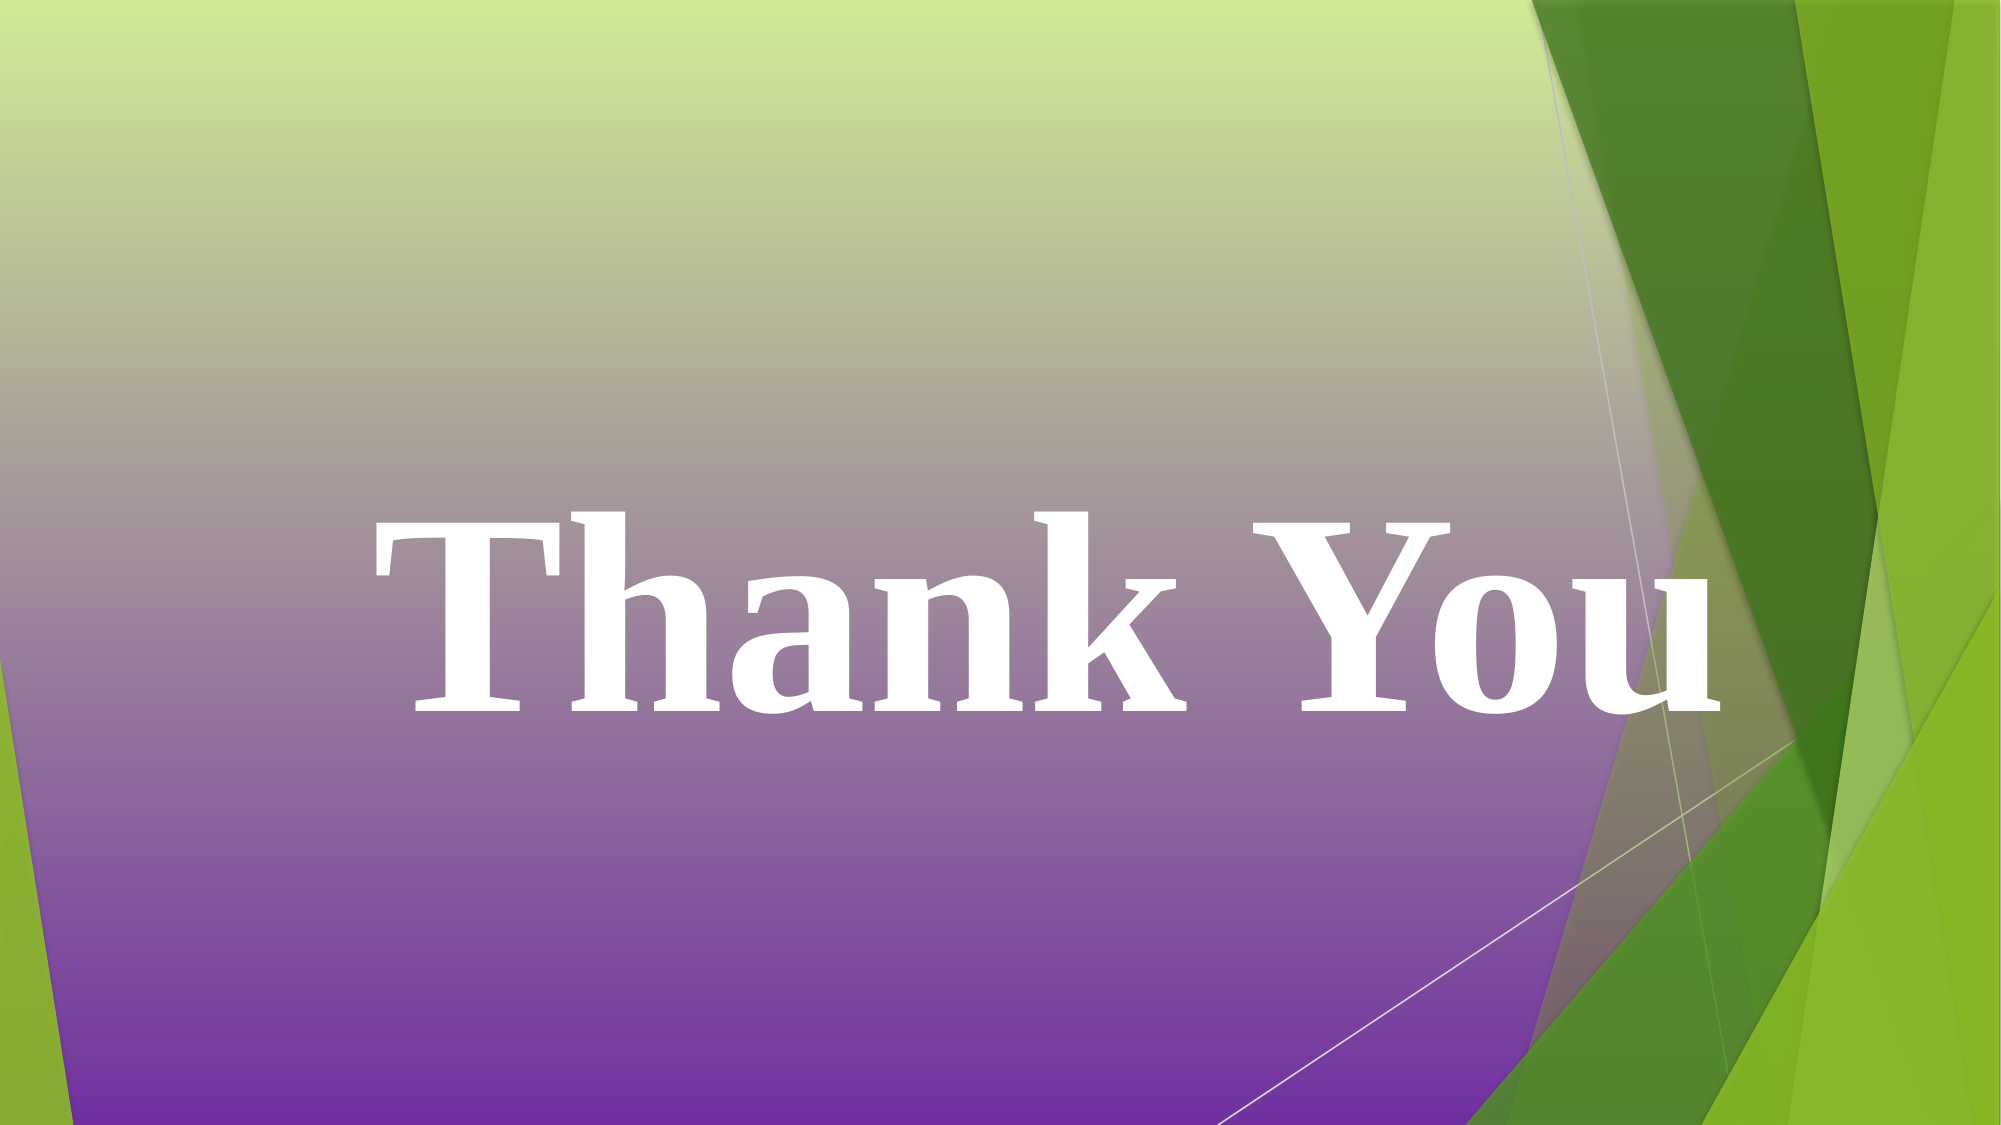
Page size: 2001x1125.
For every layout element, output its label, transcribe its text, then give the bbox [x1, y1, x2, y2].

text_box Thank You [357, 417, 1904, 777]
